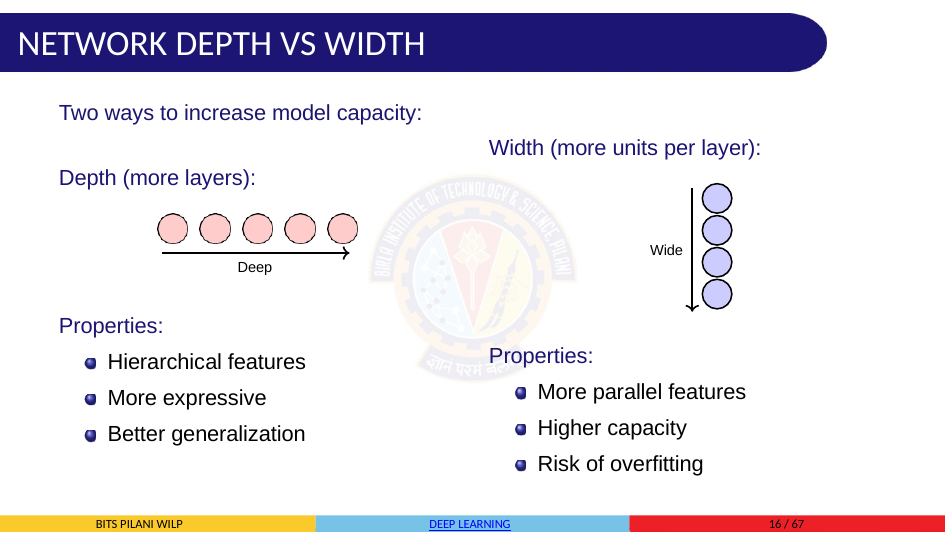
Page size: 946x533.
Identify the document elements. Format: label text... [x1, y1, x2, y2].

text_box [513, 387, 526, 473]
text_box Wide [647, 238, 680, 258]
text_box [83, 357, 96, 443]
text_box Deep [235, 268, 276, 276]
text_box Properties: More parallel features Higher capacity Risk of overfitting [486, 329, 756, 477]
title Network Depth vs Width [15, 17, 886, 110]
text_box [0, 515, 946, 531]
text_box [156, 212, 358, 260]
text_box Two ways to increase model capacity: Width (more units per layer): Depth (more layers): [56, 87, 773, 190]
text_box Properties: Hierarchical features More expressive Better generalization [56, 299, 316, 447]
picture [0, 13, 945, 515]
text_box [685, 183, 733, 312]
